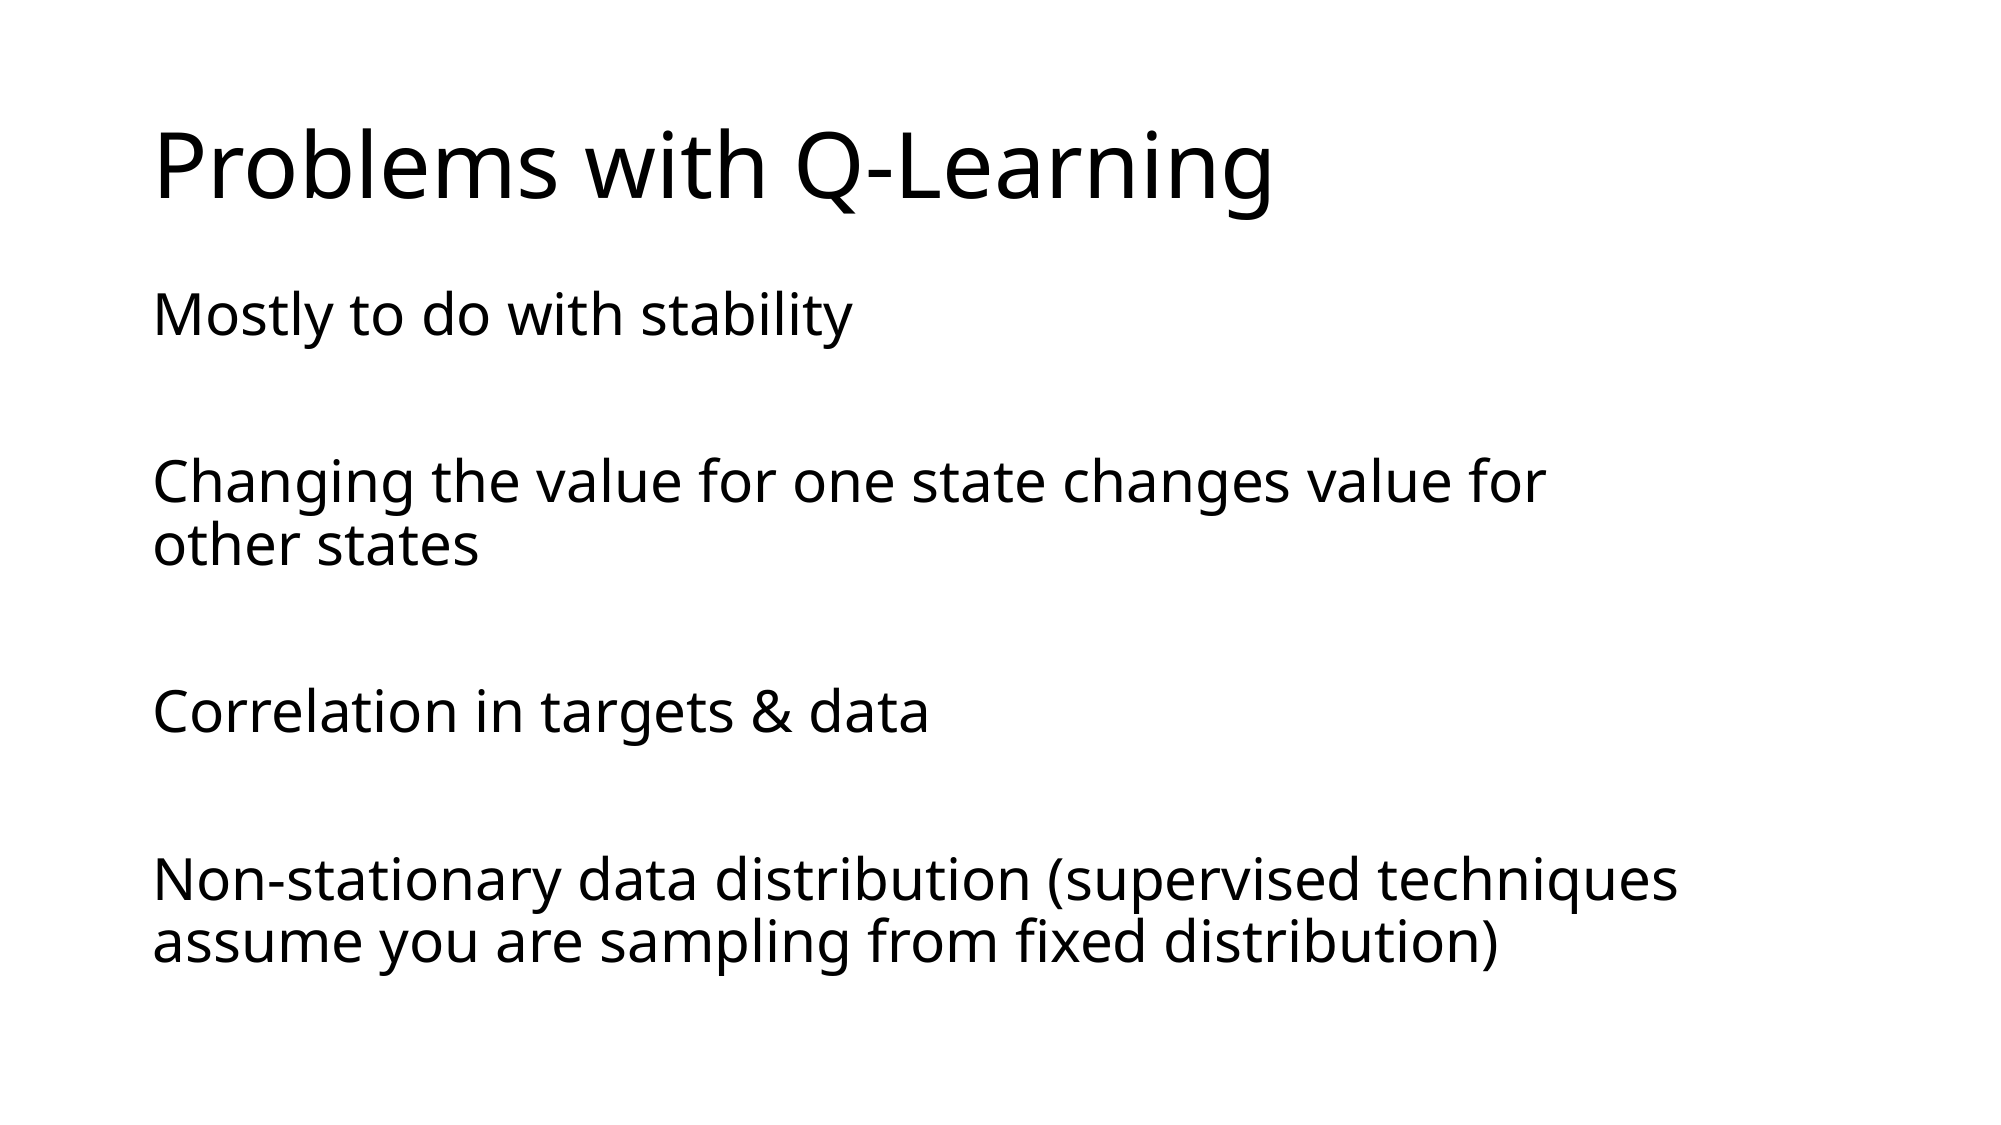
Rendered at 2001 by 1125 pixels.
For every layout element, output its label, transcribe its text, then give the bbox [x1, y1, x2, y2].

list Mostly to do with stability Changing the value for one state changes value for other states Correlation in targets & data Non-stationary data distribution (supervised techniques assume you are sampling from fixed distribution) [137, 277, 1721, 1071]
title Problems with Q-Learning [137, 59, 1863, 278]
